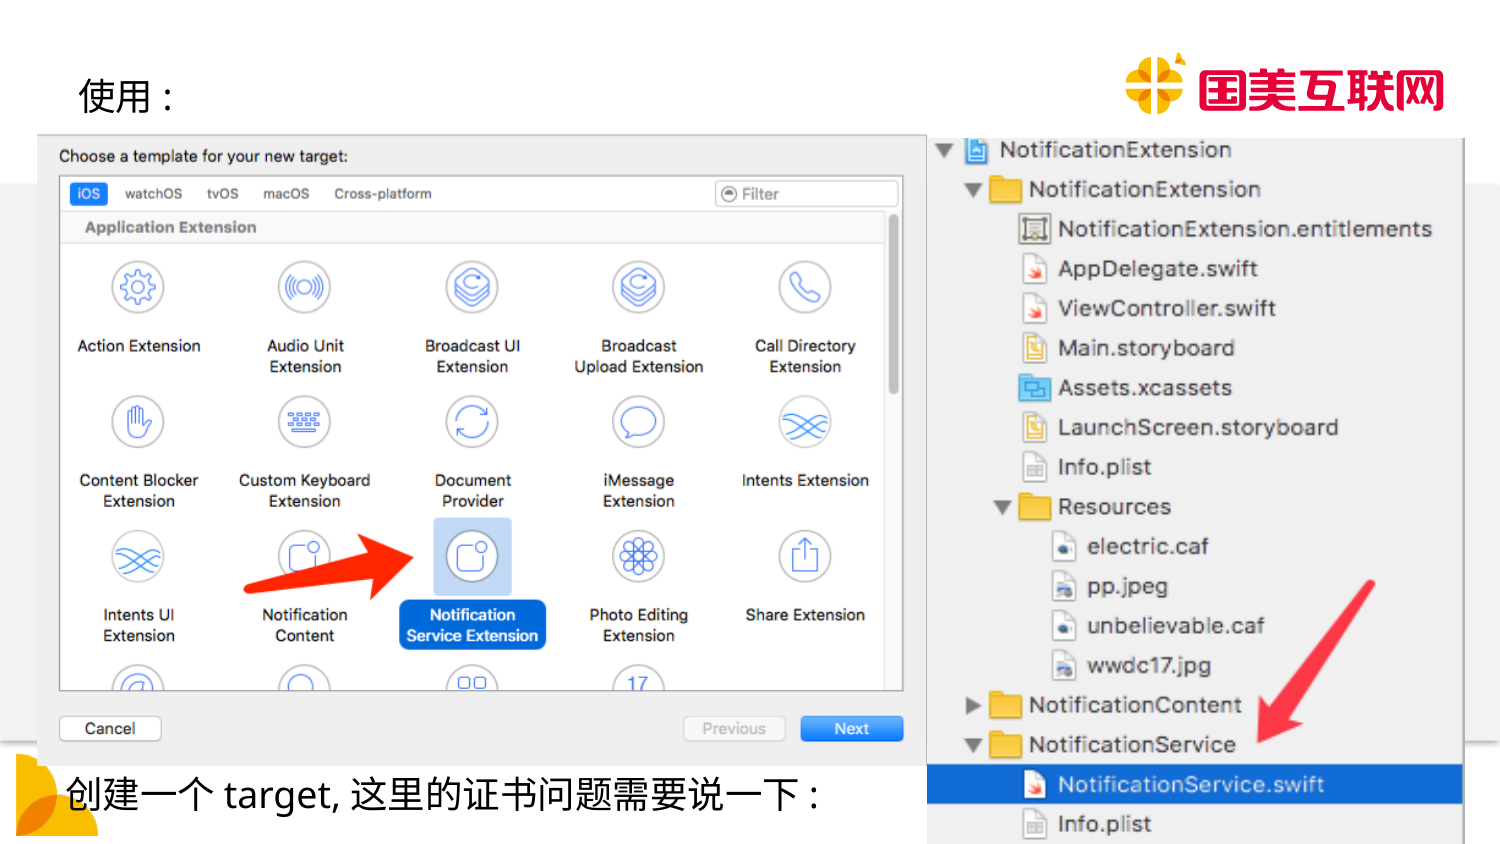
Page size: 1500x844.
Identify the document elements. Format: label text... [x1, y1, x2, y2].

picture [1104, 43, 1465, 128]
text_box 创建一个target,这里的证书问题需要说一下: [50, 775, 834, 824]
picture [0, 133, 1465, 844]
text_box 使用: [63, 65, 188, 126]
